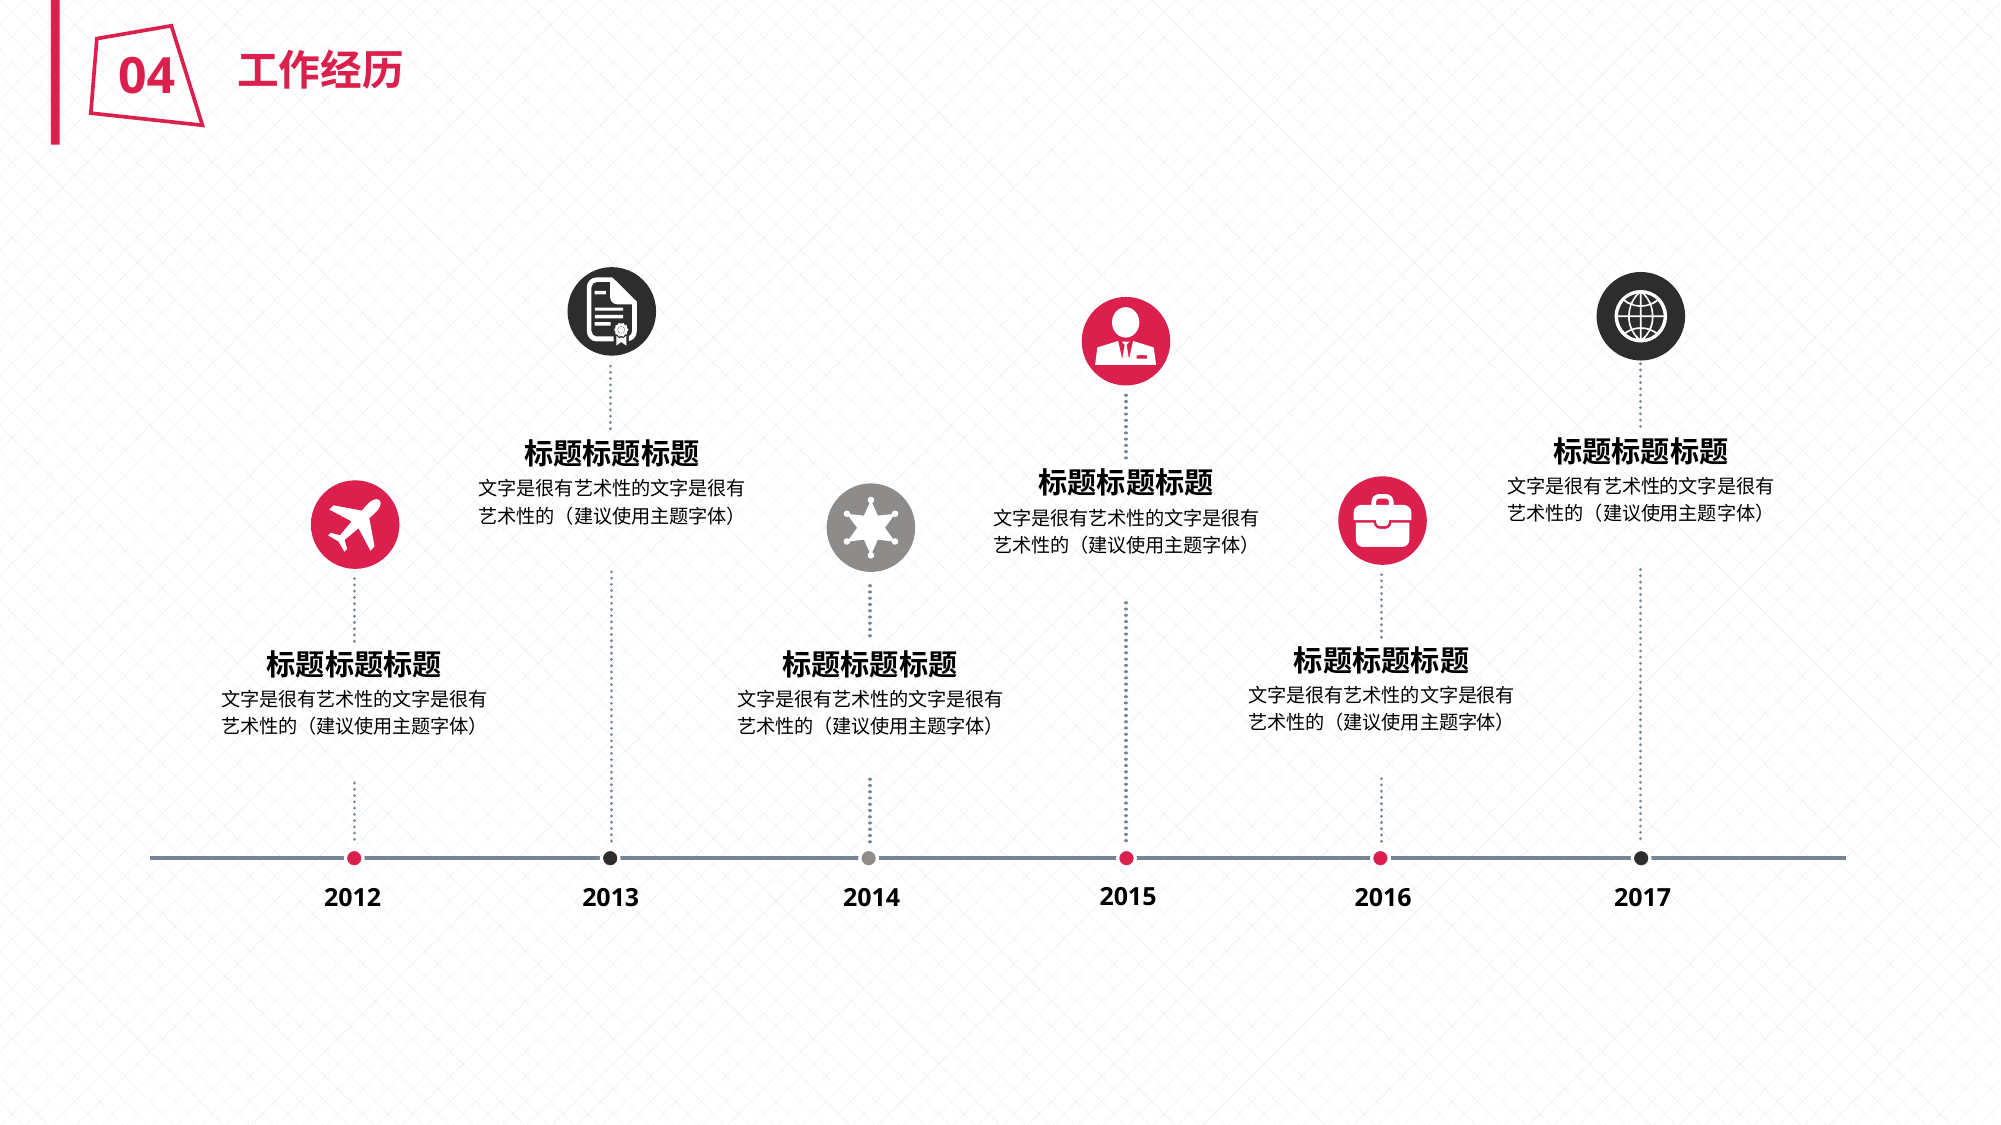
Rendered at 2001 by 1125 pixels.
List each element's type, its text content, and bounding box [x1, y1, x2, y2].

text_box [600, 848, 621, 869]
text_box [1338, 476, 1427, 565]
text_box 2013 [567, 874, 654, 920]
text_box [46, 0, 508, 145]
text_box [1631, 848, 1652, 869]
text_box 2015 [1084, 872, 1171, 919]
text_box 标题标题标题 [766, 638, 974, 675]
text_box 2017 [1599, 874, 1686, 920]
text_box 标题标题标题 [1278, 634, 1486, 671]
text_box 文字是很有艺术性的文字是很有艺术性的（建议使用主题字体） [719, 675, 1021, 767]
text_box 2012 [309, 874, 396, 920]
text_box [1116, 848, 1137, 869]
text_box 标题标题标题 [508, 427, 716, 464]
text_box 标题标题标题 [1537, 425, 1745, 462]
text_box 2016 [1339, 874, 1426, 920]
text_box 文字是很有艺术性的文字是很有艺术性的（建议使用主题字体） [461, 464, 763, 556]
text_box 文字是很有艺术性的文字是很有艺术性的（建议使用主题字体） [975, 493, 1277, 585]
text_box 文字是很有艺术性的文字是很有艺术性的（建议使用主题字体） [1230, 671, 1533, 763]
text_box 文字是很有艺术性的文字是很有艺术性的（建议使用主题字体） [203, 675, 505, 767]
text_box 2014 [828, 874, 915, 920]
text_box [567, 267, 657, 356]
text_box 文字是很有艺术性的文字是很有艺术性的（建议使用主题字体） [1490, 462, 1792, 554]
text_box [310, 480, 400, 569]
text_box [1596, 271, 1686, 361]
text_box [344, 848, 365, 869]
text_box 标题标题标题 [1022, 457, 1230, 493]
text_box [1370, 848, 1391, 869]
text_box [826, 483, 916, 572]
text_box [1081, 296, 1171, 386]
text_box 标题标题标题 [250, 638, 458, 675]
text_box [858, 848, 879, 869]
